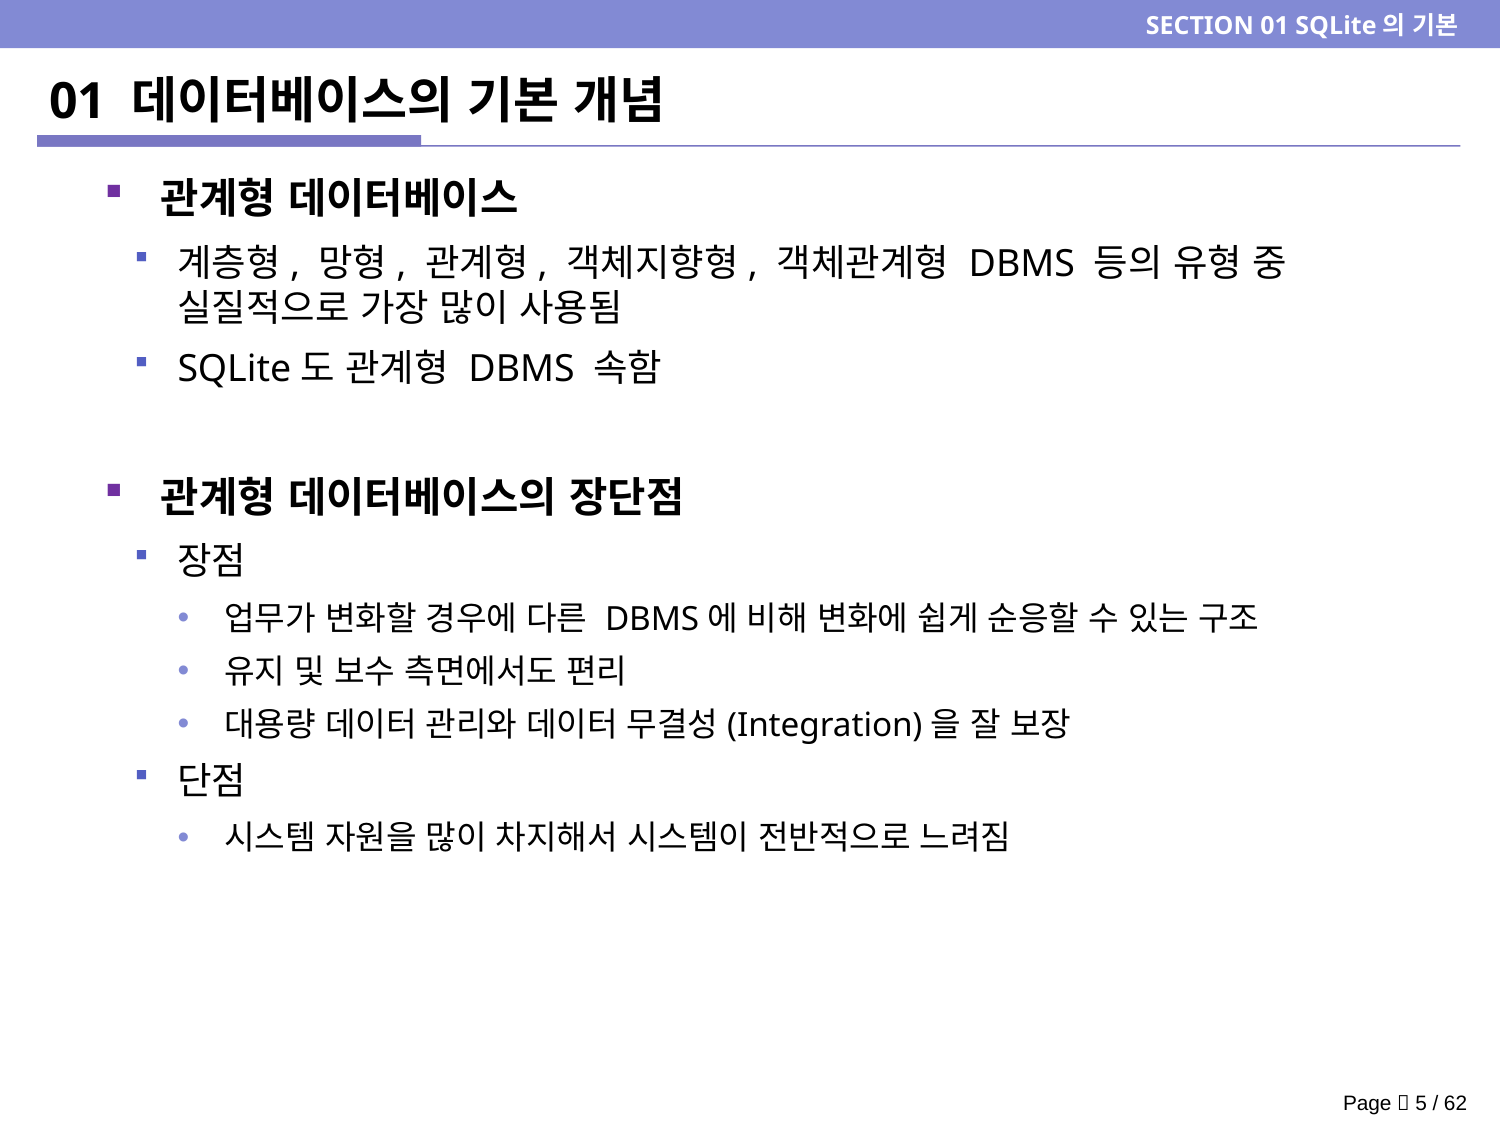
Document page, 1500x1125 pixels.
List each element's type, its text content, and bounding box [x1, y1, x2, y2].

list 관계형 데이터베이스 계층형, 망형, 관계형, 객체지향형, 객체관계형 DBMS 등의 유형 중 실질적으로 가장 많이 사용됨 SQLite도 관계형 DBMS 속함 관계형 데이터베이스의 장단점 장점 업무가 변화할 경우에 다른 DBMS에 비해 변화에 쉽게 순응할 수 있는 구조 유지 및 보수 측면에서도 편리 대용량 데이터 관리와 데이터 무결성(Integration)을 잘 보장 단점 시스템 자원을 많이 차지해서 시스템이 전반적으로 느려짐 [104, 171, 1382, 880]
title 01 데이터베이스의 기본 개념 [48, 67, 1448, 132]
text_box SECTION 01 SQLite의 기본 [1131, 2, 1500, 48]
